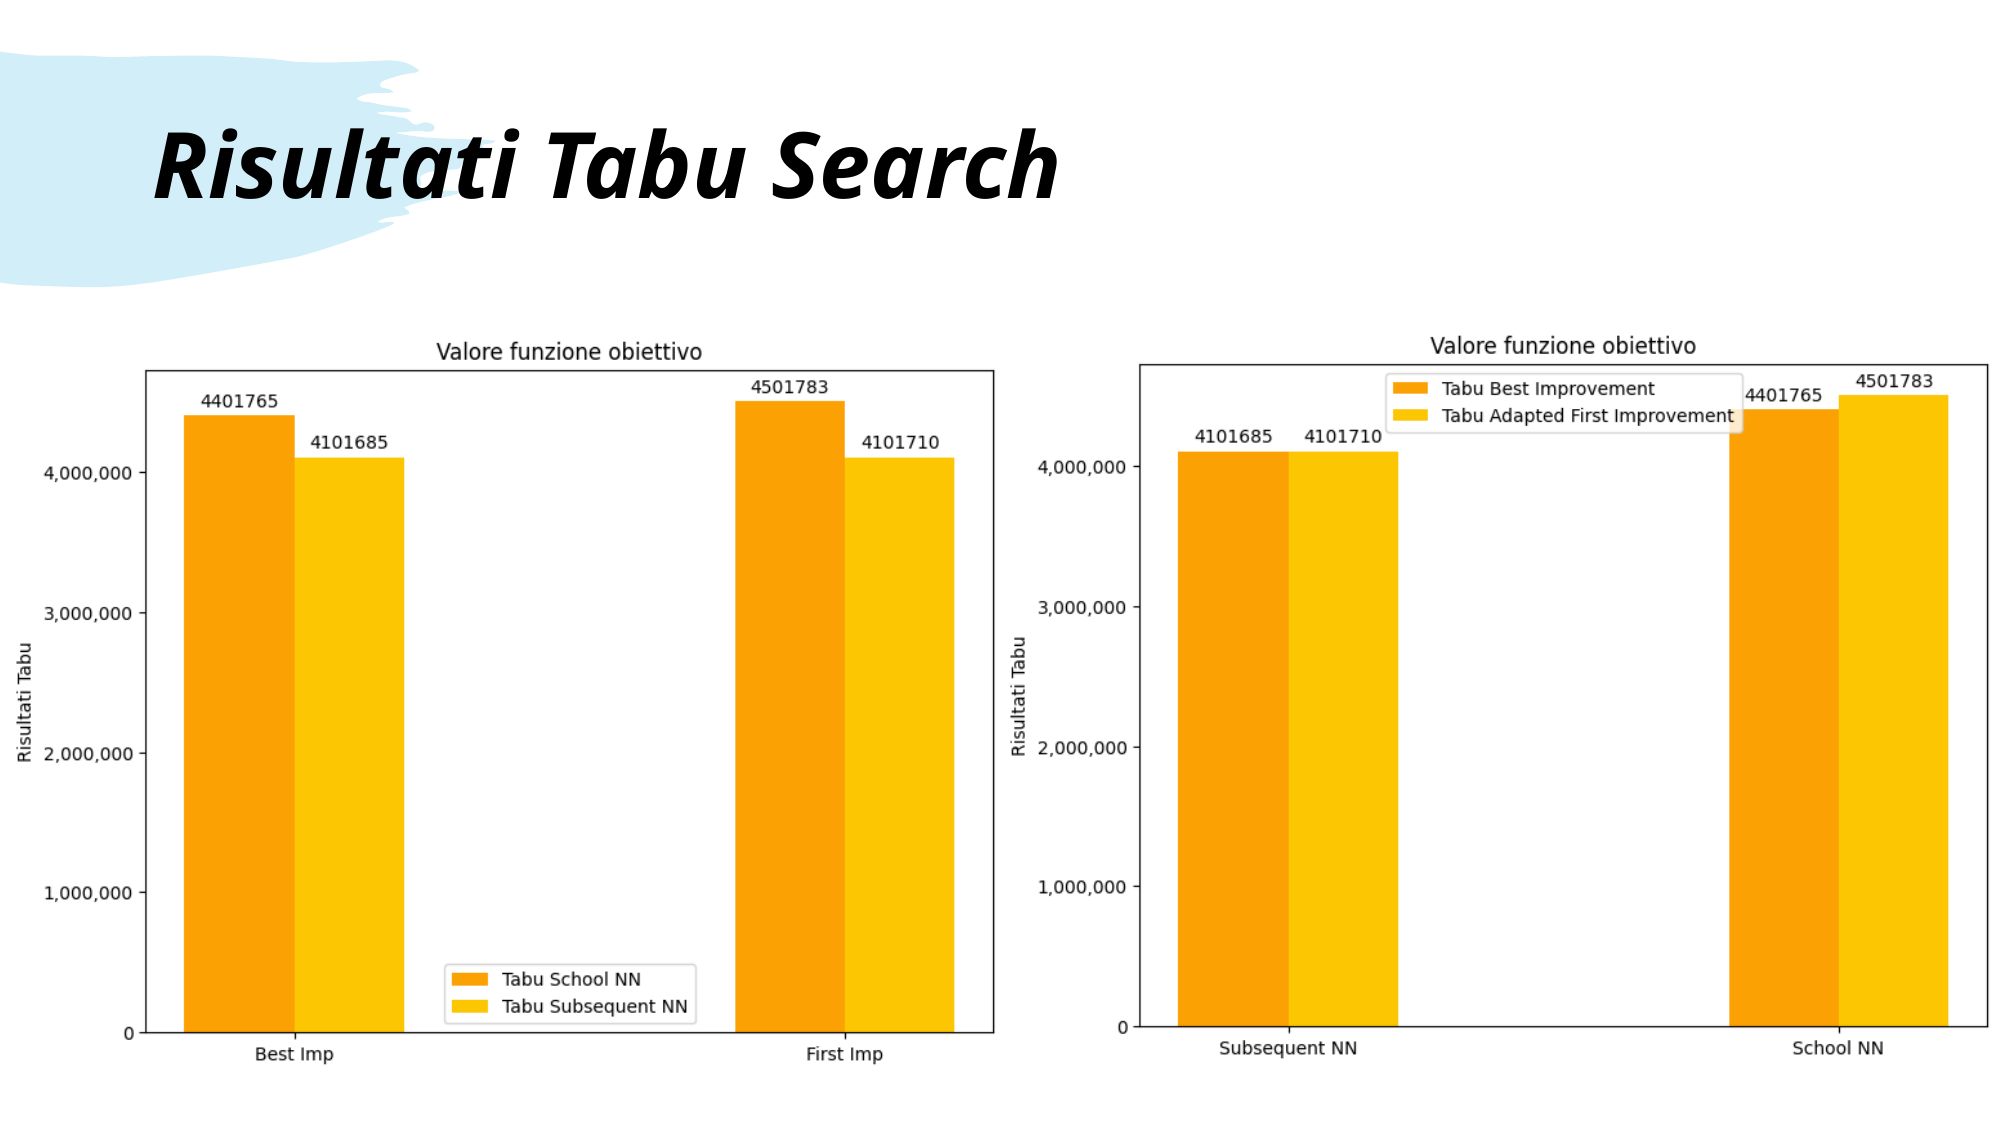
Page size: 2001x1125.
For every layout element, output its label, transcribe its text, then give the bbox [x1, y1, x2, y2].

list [5, 329, 1006, 1076]
picture [999, 323, 2000, 1070]
title Risultati Tabu Search [137, 59, 1863, 278]
